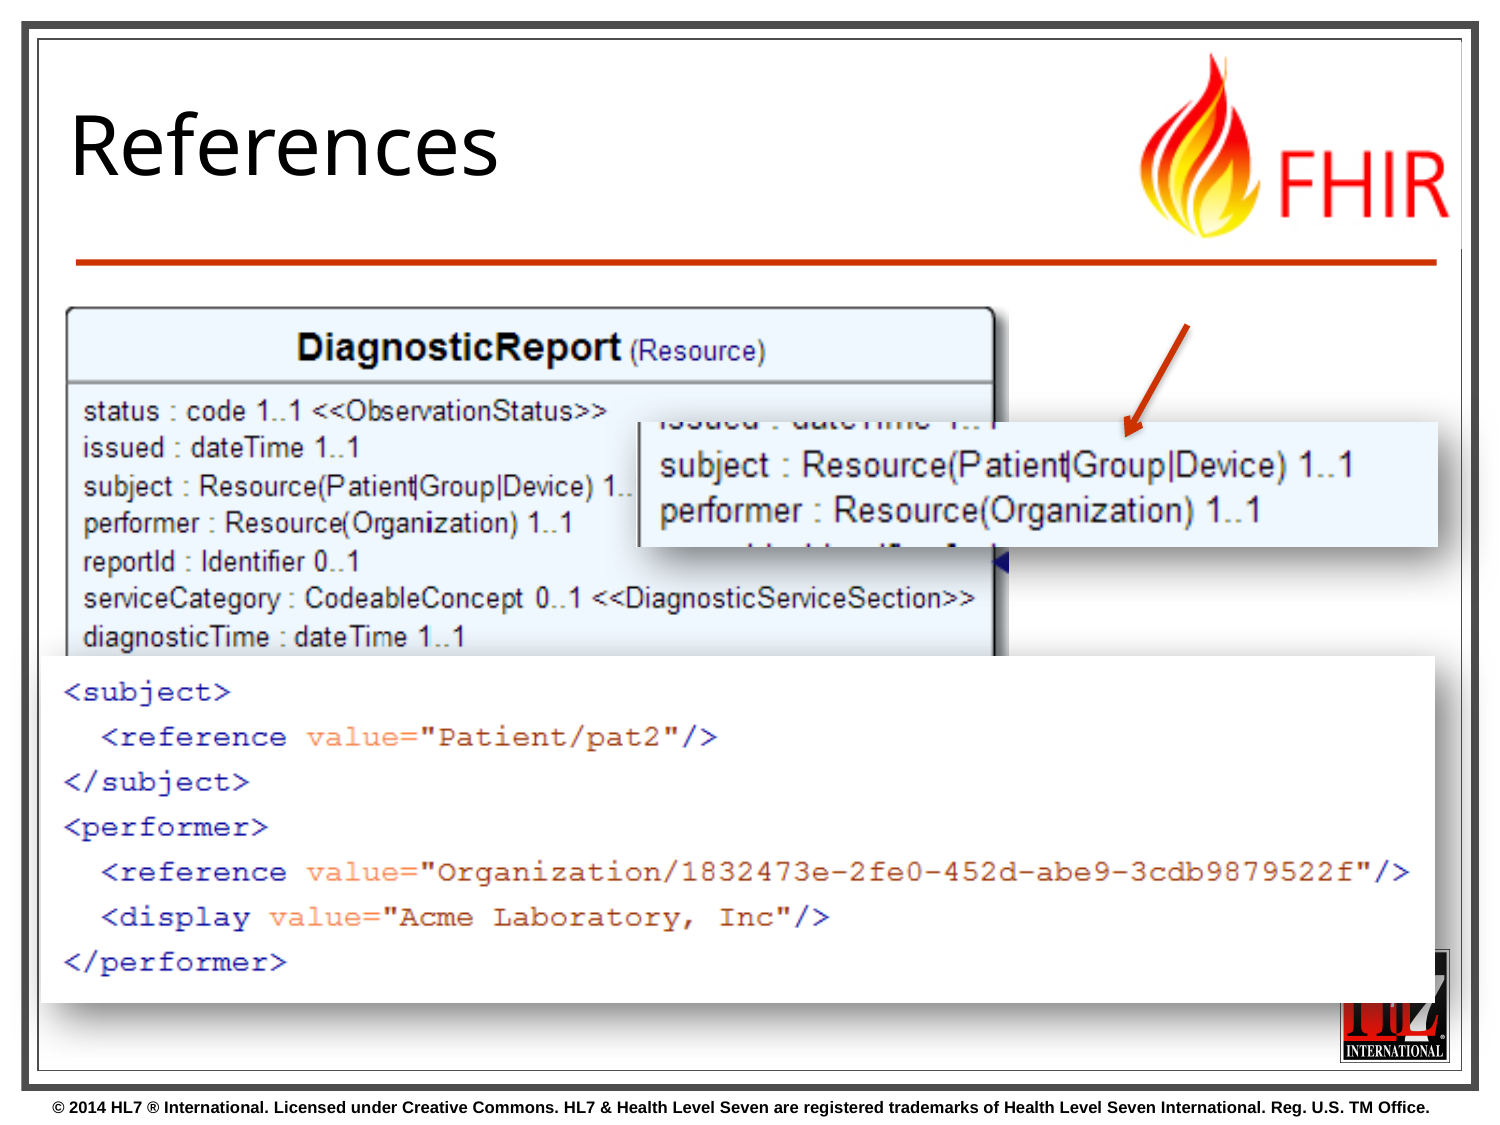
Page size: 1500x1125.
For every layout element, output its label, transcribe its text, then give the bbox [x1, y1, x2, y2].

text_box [1124, 324, 1188, 438]
picture [41, 302, 1438, 1003]
title References [53, 54, 1128, 249]
picture [1128, 42, 1462, 249]
picture [1340, 949, 1450, 1063]
